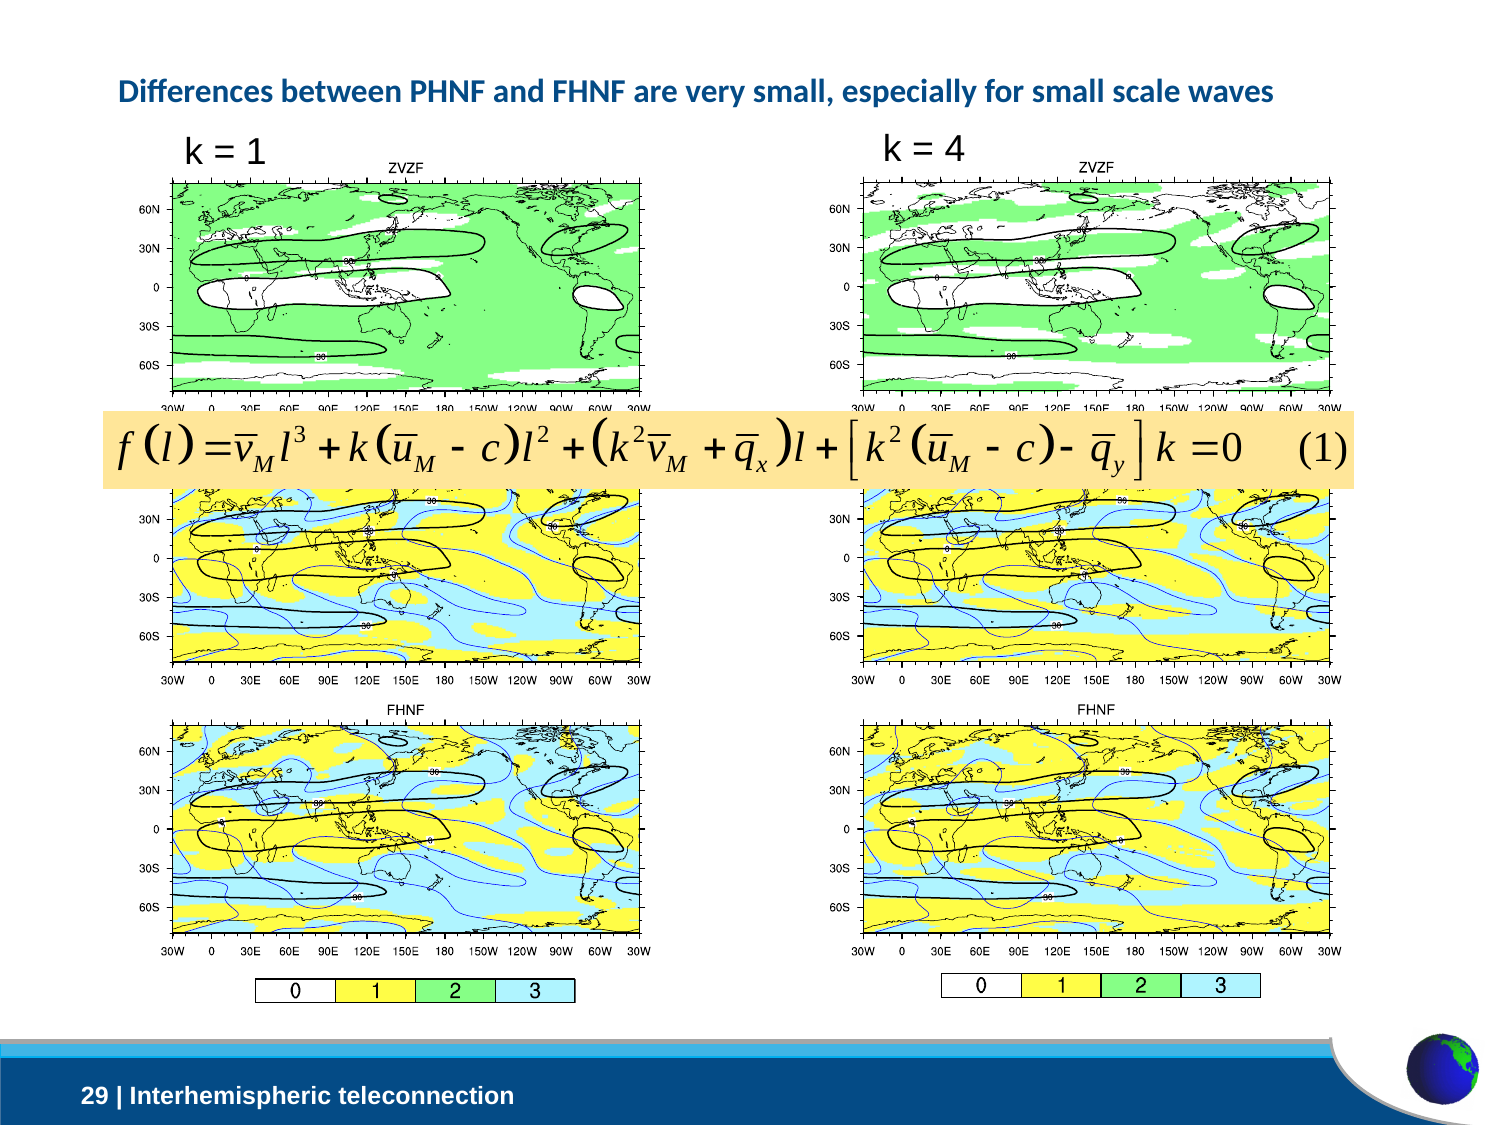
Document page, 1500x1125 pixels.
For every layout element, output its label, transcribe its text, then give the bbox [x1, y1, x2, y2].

text_box k = 4 [868, 116, 981, 161]
slide_number 29 | Interhemispheric teleconnection [65, 1065, 1317, 1125]
picture [829, 490, 1342, 956]
picture [829, 161, 1342, 411]
title Differences between PHNF and FHNF are very small, especially for small scale waves [103, 45, 1397, 140]
picture [139, 490, 651, 956]
picture [139, 162, 651, 411]
picture [940, 972, 1262, 998]
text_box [103, 411, 1355, 490]
picture [255, 978, 576, 1004]
text_box k = 1 [169, 120, 282, 162]
